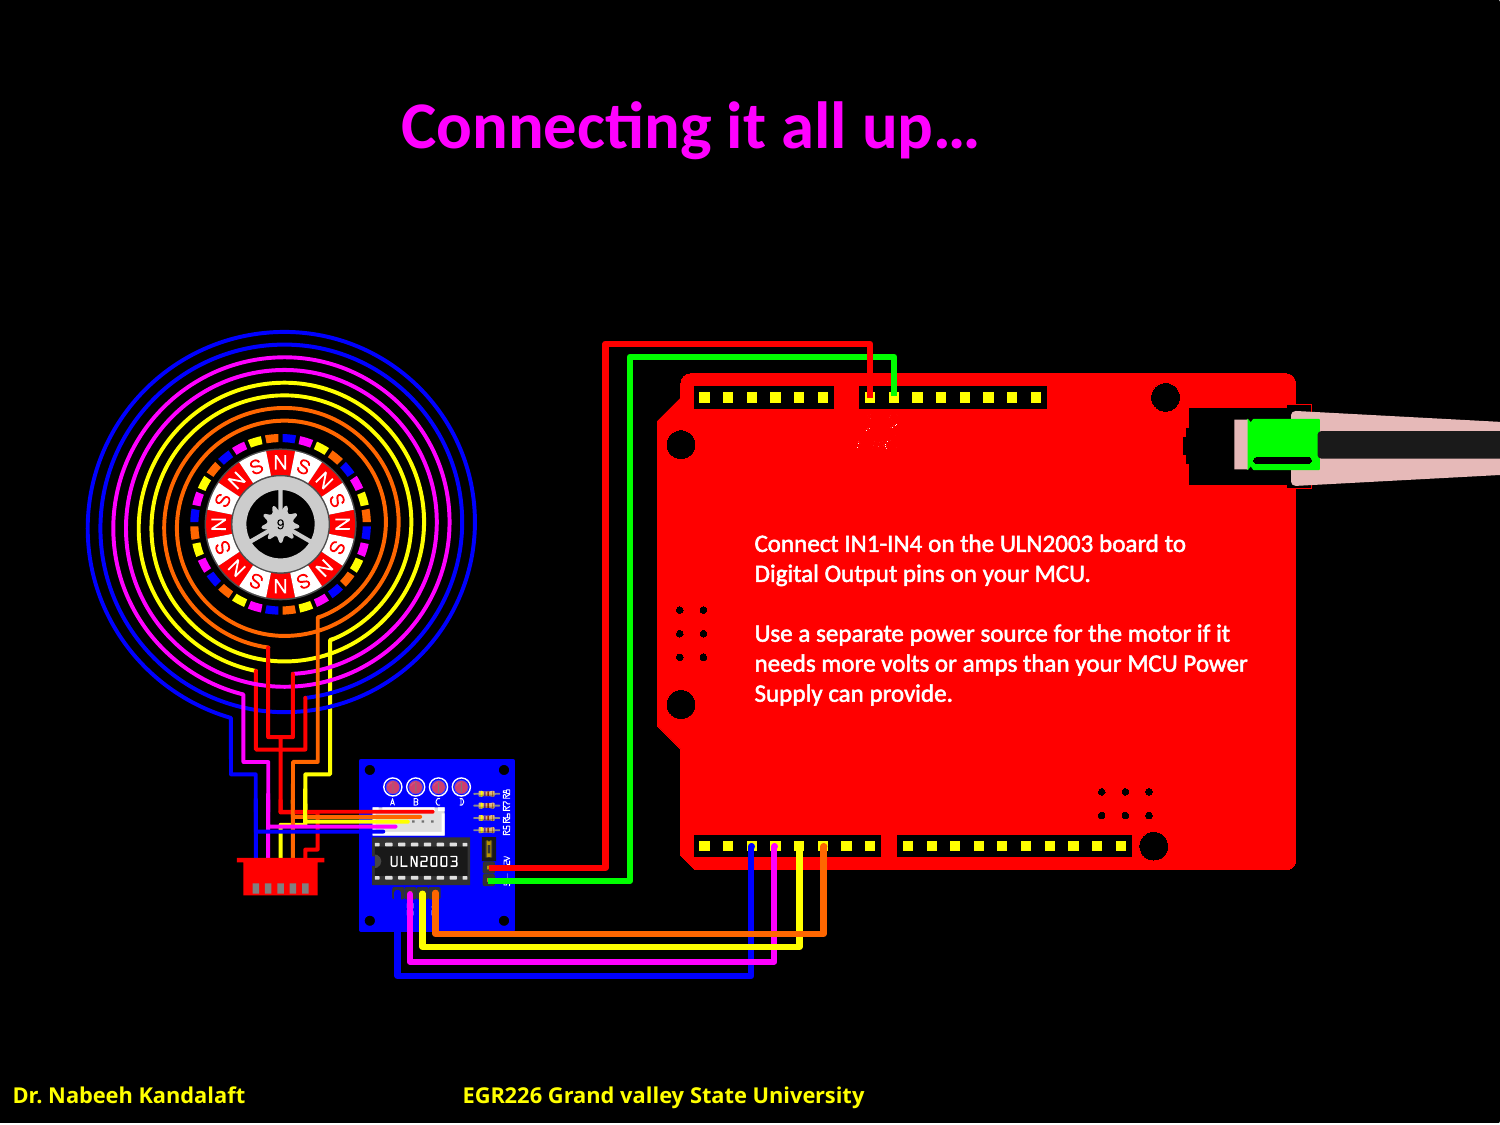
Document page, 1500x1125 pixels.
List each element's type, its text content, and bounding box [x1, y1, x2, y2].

text_box [1317, 431, 1500, 459]
text_box [516, 669, 651, 883]
text_box [872, 355, 896, 372]
text_box [516, 342, 872, 870]
text_box [514, 867, 826, 936]
text_box [0, 0, 1500, 1123]
text_box [408, 939, 776, 964]
text_box [136, 380, 427, 673]
text_box [162, 406, 401, 782]
text_box [266, 645, 295, 752]
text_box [236, 797, 325, 896]
text_box [361, 526, 371, 540]
text_box [1316, 459, 1500, 485]
text_box [298, 436, 314, 447]
text_box [360, 542, 369, 557]
text_box [190, 508, 200, 523]
text_box [299, 607, 314, 613]
text_box [1316, 412, 1500, 431]
text_box [264, 607, 279, 615]
text_box [247, 436, 263, 447]
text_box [360, 760, 513, 930]
text_box [395, 939, 753, 978]
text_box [657, 373, 1312, 870]
text_box [85, 329, 477, 783]
text_box [328, 682, 333, 691]
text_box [253, 783, 435, 834]
title Connecting it all up… [0, 40, 1385, 204]
text_box [264, 434, 279, 444]
text_box [361, 508, 371, 523]
text_box [247, 607, 262, 613]
text_box [192, 542, 200, 557]
text_box [233, 441, 247, 447]
text_box [360, 491, 369, 507]
text_box [253, 686, 308, 782]
text_box [282, 607, 297, 615]
text_box [190, 526, 200, 540]
text_box [632, 859, 651, 865]
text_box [205, 449, 356, 600]
text_box [192, 491, 200, 507]
text_box [303, 709, 333, 782]
text_box [253, 668, 258, 682]
text_box [632, 862, 651, 867]
text_box [282, 434, 297, 444]
text_box Dr. Nabeeh Kandalaft EGR226 Grand valley State University [0, 1074, 1498, 1115]
text_box [328, 695, 333, 704]
text_box [314, 441, 328, 447]
text_box [111, 355, 452, 782]
text_box [328, 669, 333, 678]
text_box [420, 936, 801, 949]
